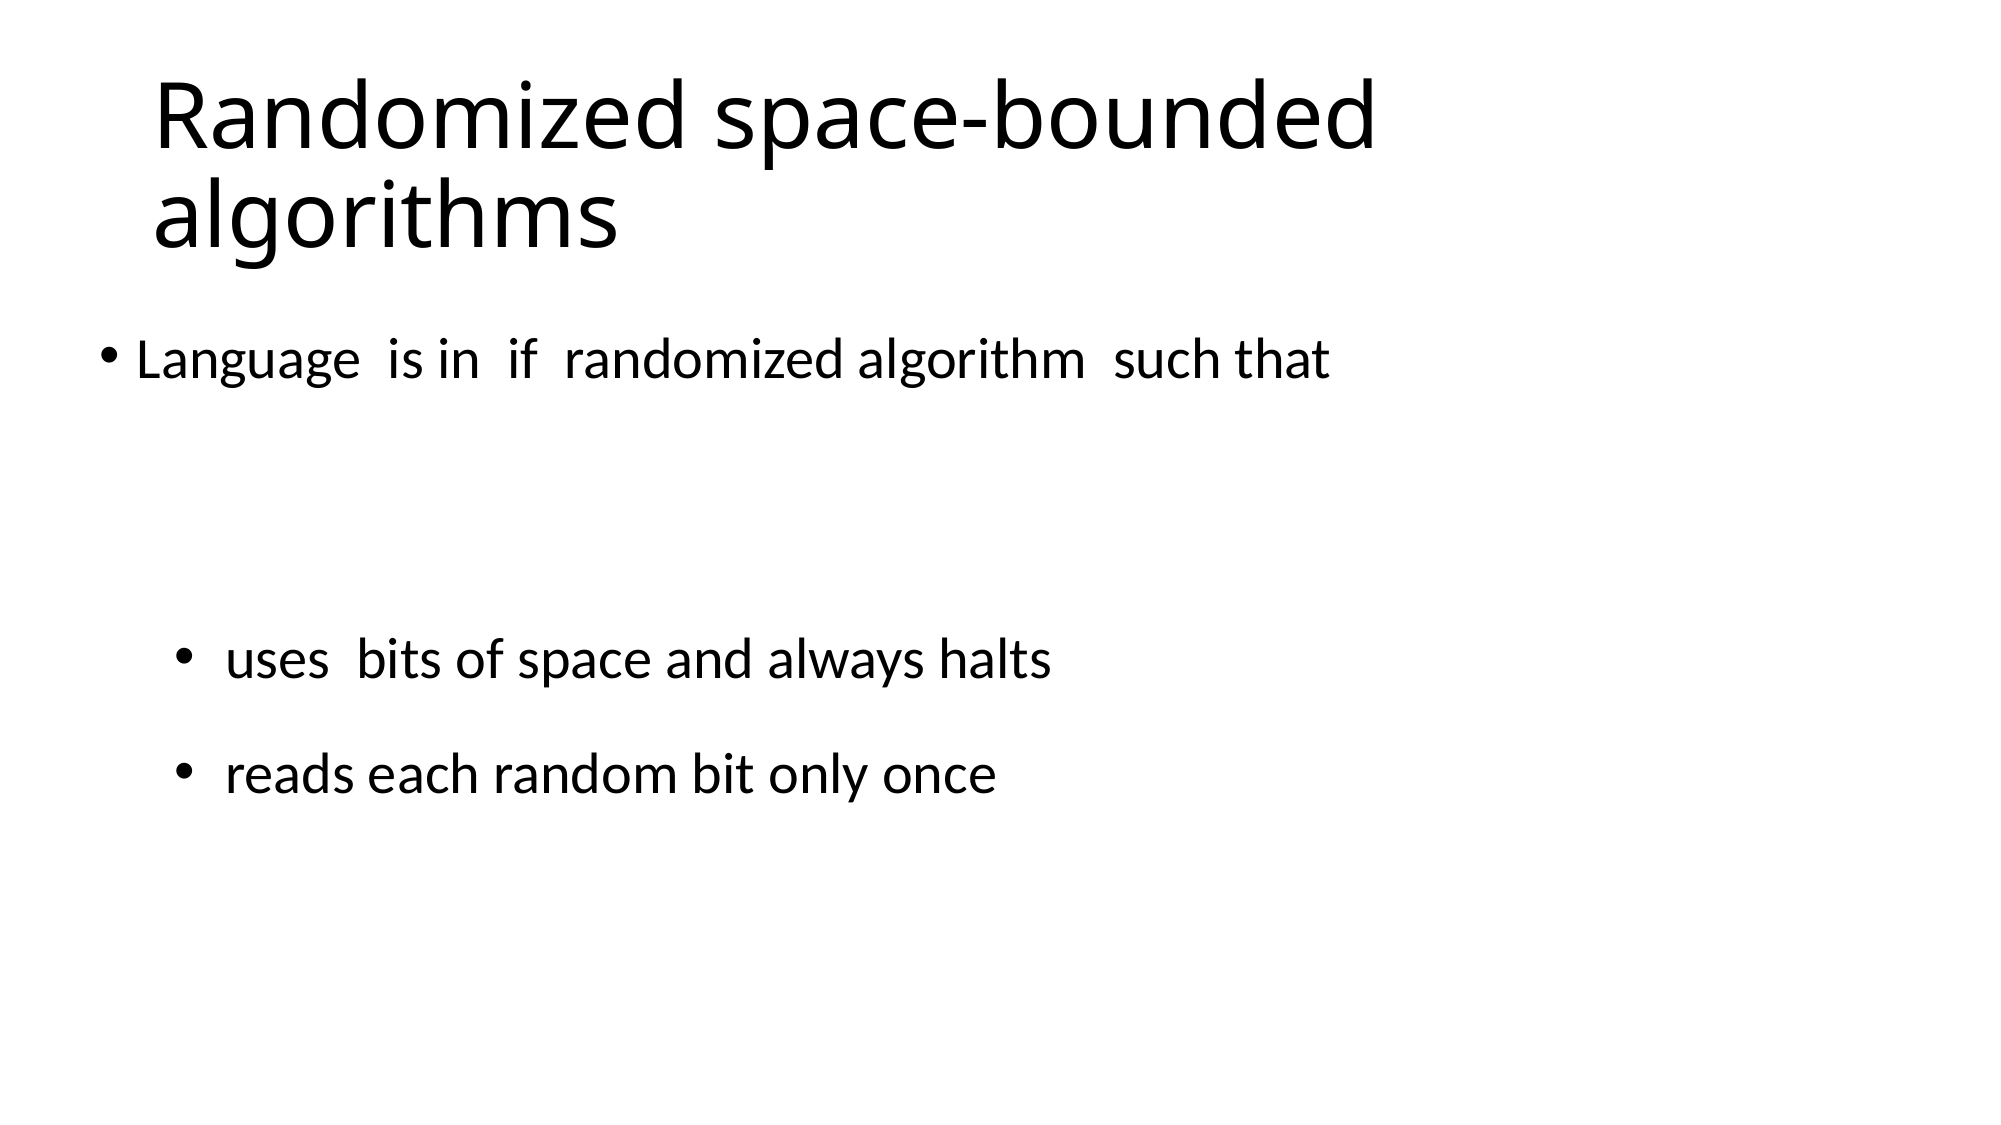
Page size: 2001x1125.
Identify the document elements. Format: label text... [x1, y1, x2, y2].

title Randomized space-bounded algorithms [137, 59, 1863, 278]
